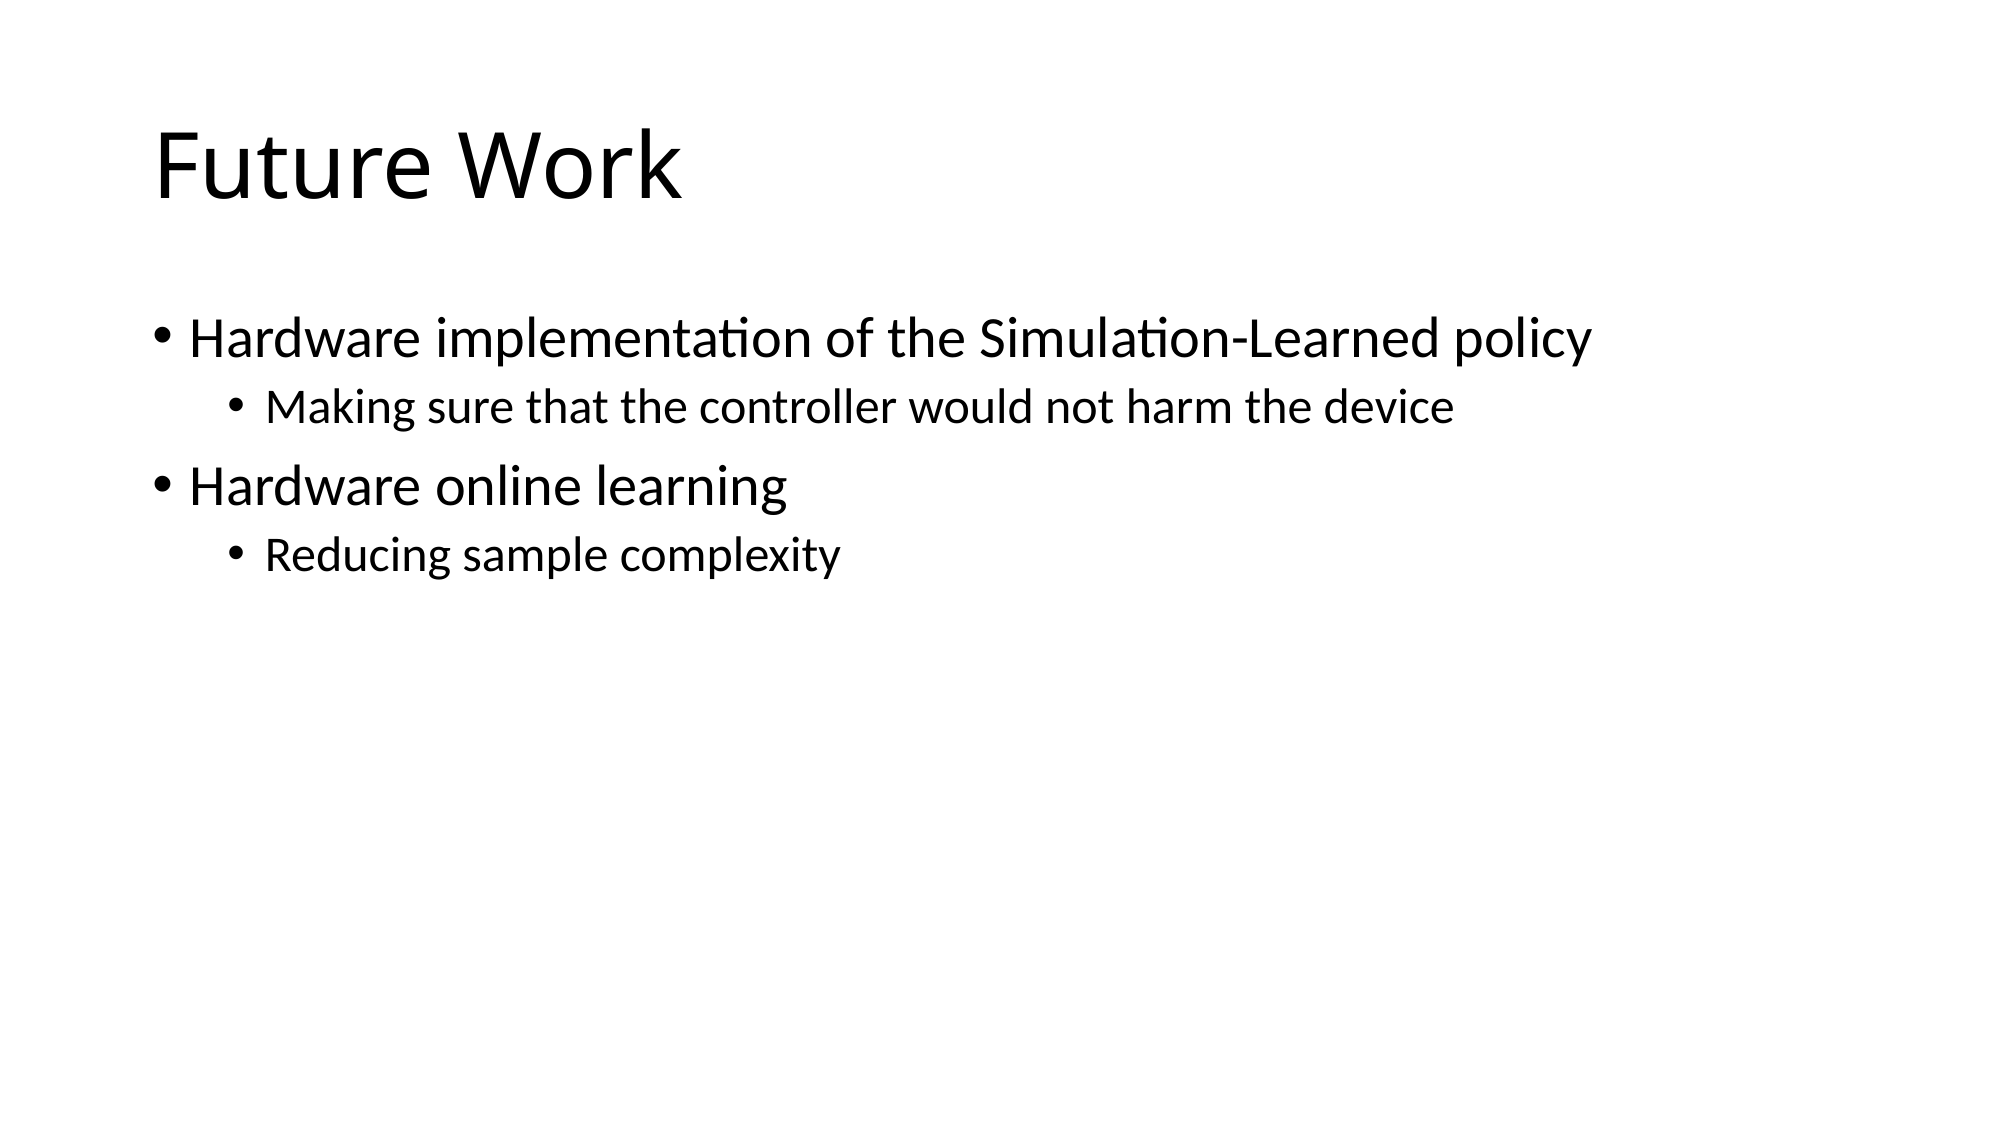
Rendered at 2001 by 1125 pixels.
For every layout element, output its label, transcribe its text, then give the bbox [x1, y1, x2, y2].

list Hardware implementation of the Simulation-Learned policy Making sure that the controller would not harm the device Hardware online learning Reducing sample complexity [137, 299, 1863, 1014]
title Future Work [137, 59, 1863, 278]
